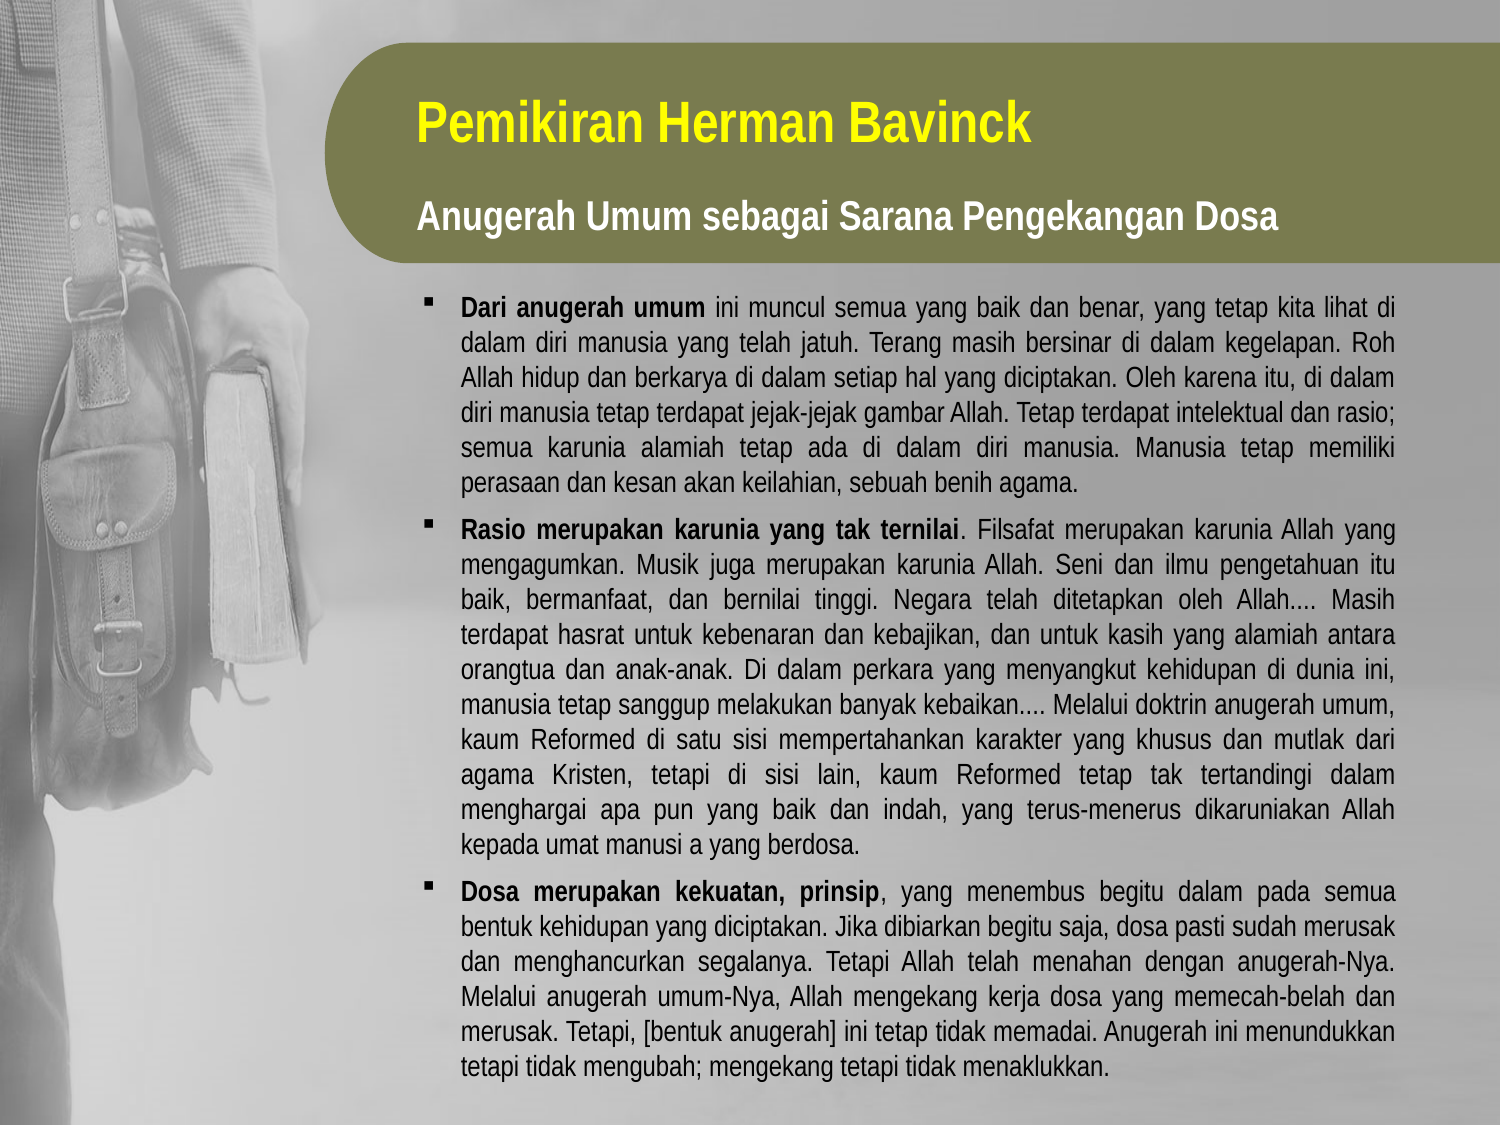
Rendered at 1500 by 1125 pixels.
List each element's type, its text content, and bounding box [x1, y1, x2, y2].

list Pemikiran Herman Bavinck [401, 56, 1500, 182]
list Anugerah Umum sebagai Sarana Pengekangan Dosa [401, 182, 1500, 246]
text_box Dari anugerah umum ini muncul semua yang baik dan benar, yang tetap kita lihat di dalam diri manusia yang telah jatuh. Terang masih bersinar di dalam kegelapan. Roh Allah hidup dan berkarya di dalam setiap hal yang diciptakan. Oleh karena itu, di dalam diri manusia tetap terdapat jejak-jejak gambar Allah. Tetap terdapat intelektual dan rasio; semua karunia alamiah tetap ada di dalam diri manusia. Manusia tetap memiliki perasaan dan kesan akan keilahian, sebuah benih agama. Rasio merupakan karunia yang tak ternilai. Filsafat merupakan karunia Allah yang mengagumkan. Musik juga merupakan karunia Allah. Seni dan ilmu pengetahuan itu baik, bermanfaat, dan bernilai tinggi. Negara telah ditetapkan oleh Allah.... Masih terdapat hasrat untuk kebenaran dan kebajikan, dan untuk kasih yang alamiah antara orangtua dan anak-anak. Di dalam perkara yang menyangkut kehidupan di dunia ini, manusia tetap sanggup melakukan banyak kebaikan.... Melalui doktrin anugerah umum, kaum Reformed di satu sisi mempertahankan karakter yang khusus dan mutlak dari agama Kristen, tetapi di sisi lain, kaum Reformed tetap tak tertandingi dalam menghargai apa pun yang baik dan indah, yang terus-menerus dikaruniakan Allah kepada umat manusi a yang berdosa. Dosa merupakan kekuatan, prinsip, yang menembus begitu dalam pada semua bentuk kehidupan yang diciptakan. Jika dibiarkan begitu saja, dosa pasti sudah merusak dan menghancurkan segalanya. Tetapi Allah telah menahan dengan anugerah-Nya. Melalui anugerah umum-Nya, Allah mengekang kerja dosa yang memecah-belah dan merusak. Tetapi, [bentuk anugerah] ini tetap tidak memadai. Anugerah ini menundukkan tetapi tidak mengubah; mengekang tetapi tidak menaklukkan. [407, 280, 1412, 1090]
